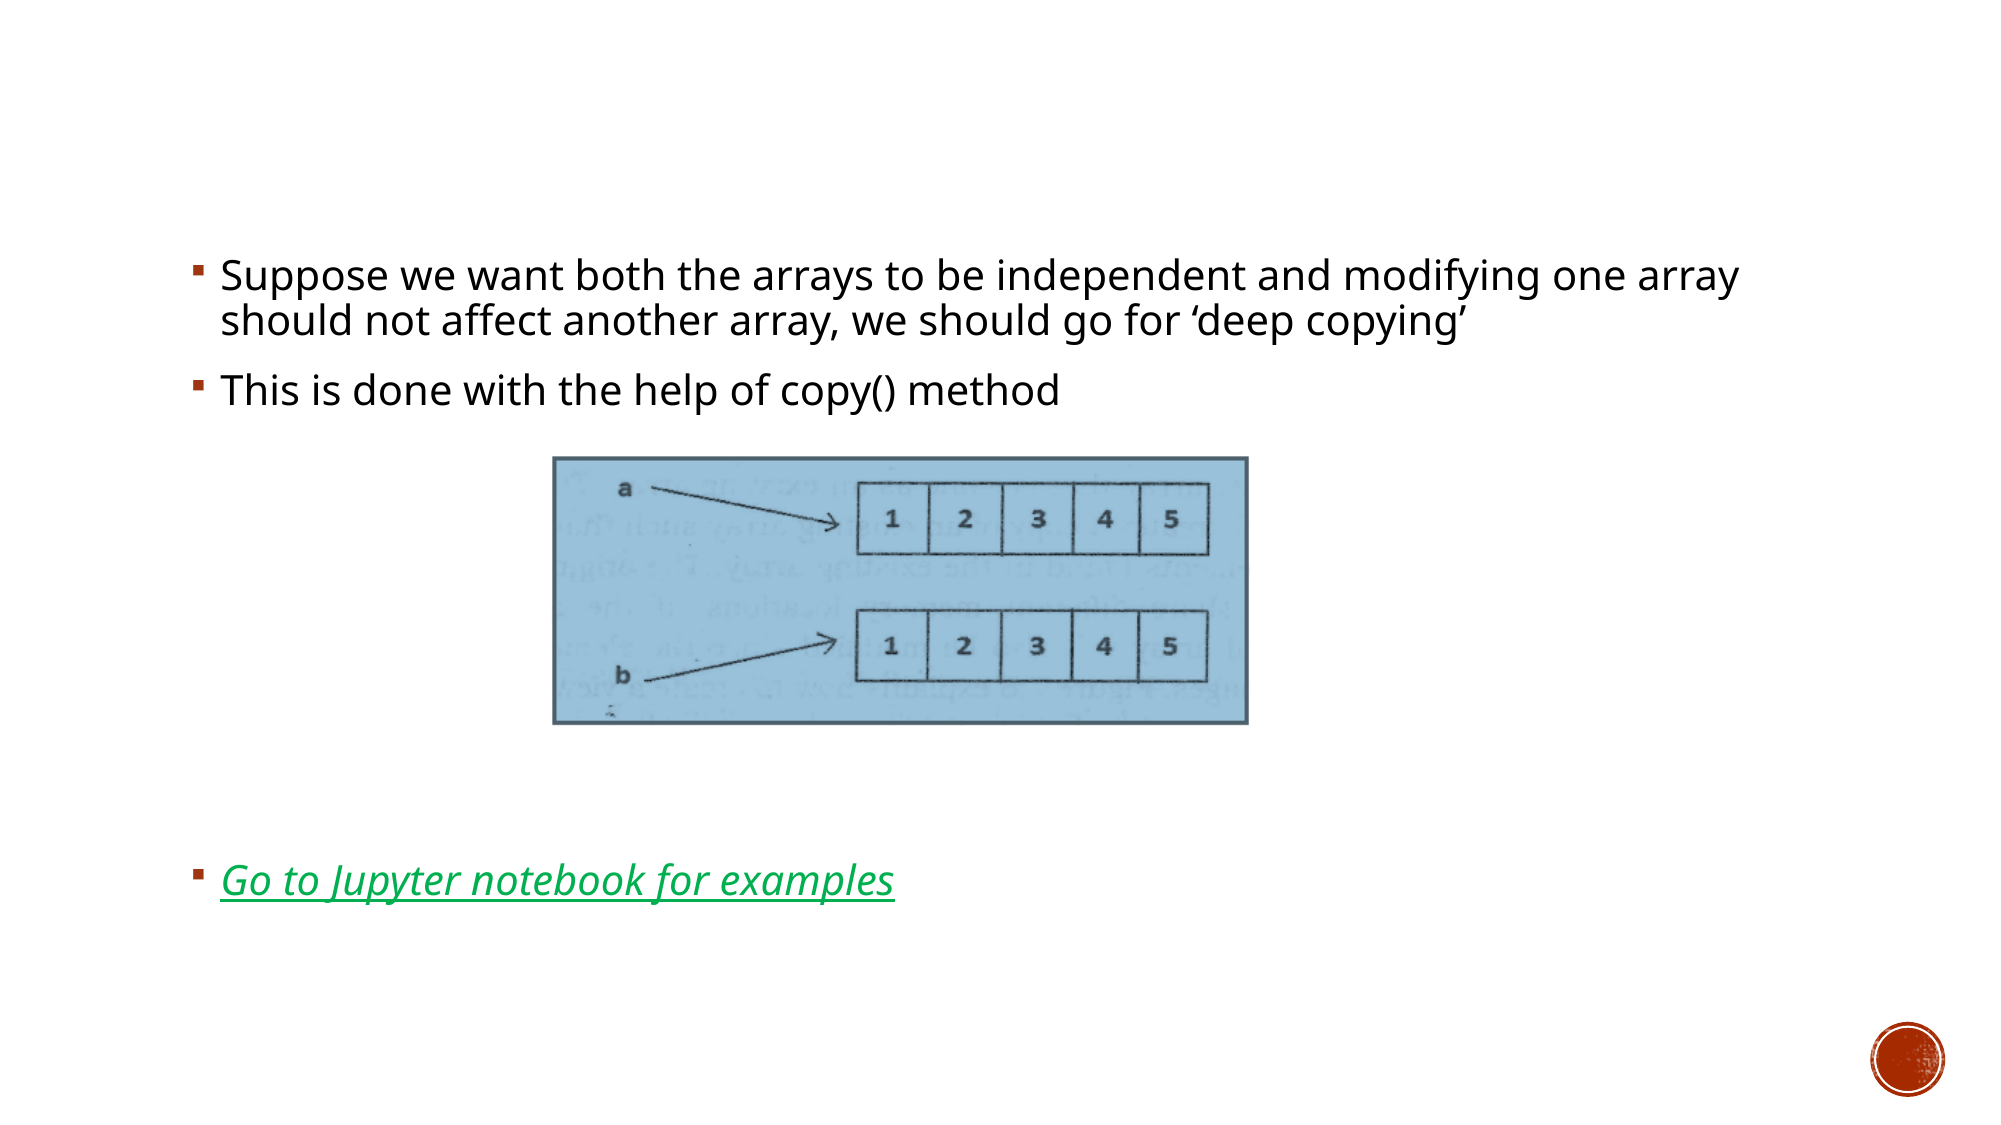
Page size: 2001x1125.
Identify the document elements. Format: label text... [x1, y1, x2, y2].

list Suppose we want both the arrays to be independent and modifying one array should not affect another array, we should go for ‘deep copying’ This is done with the help of copy() method Go to Jupyter notebook for examples [175, 247, 1826, 1013]
picture [551, 456, 1251, 726]
